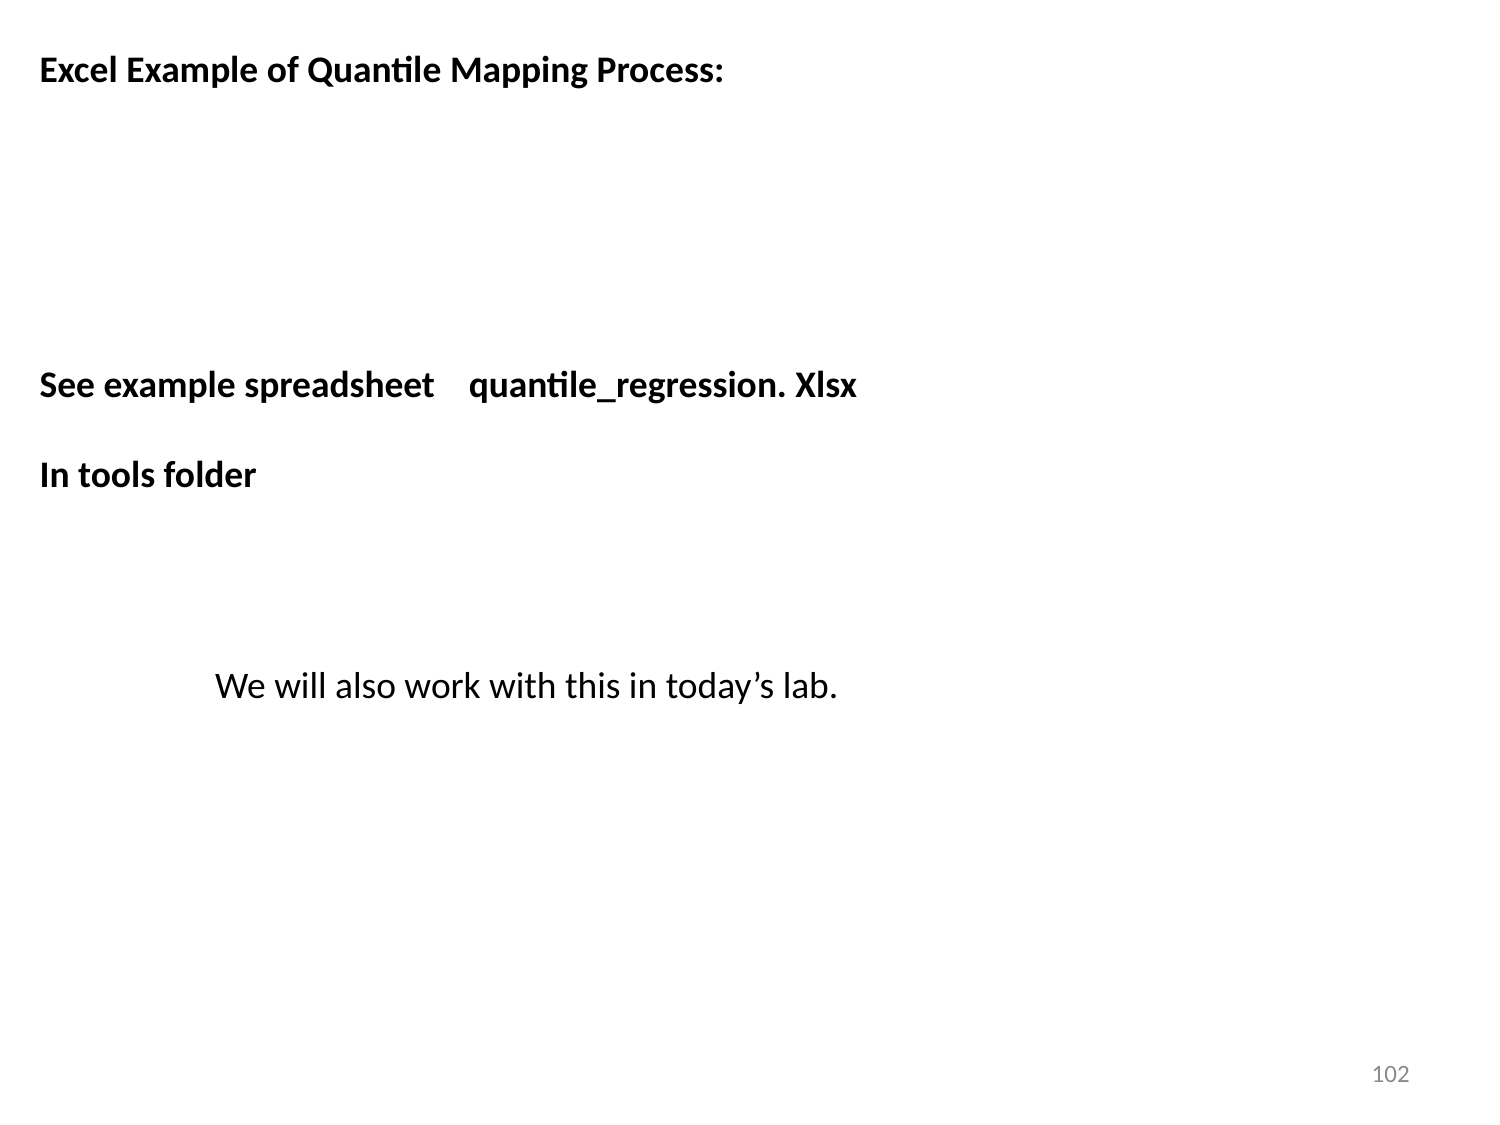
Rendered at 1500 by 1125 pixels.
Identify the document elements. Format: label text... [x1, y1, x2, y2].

text_box We will also work with this in today’s lab. [200, 653, 1231, 714]
slide_number 102 [1074, 1042, 1425, 1103]
text_box Excel Example of Quantile Mapping Process: See example spreadsheet quantile_regression. Xlsx In tools folder [24, 37, 1450, 548]
